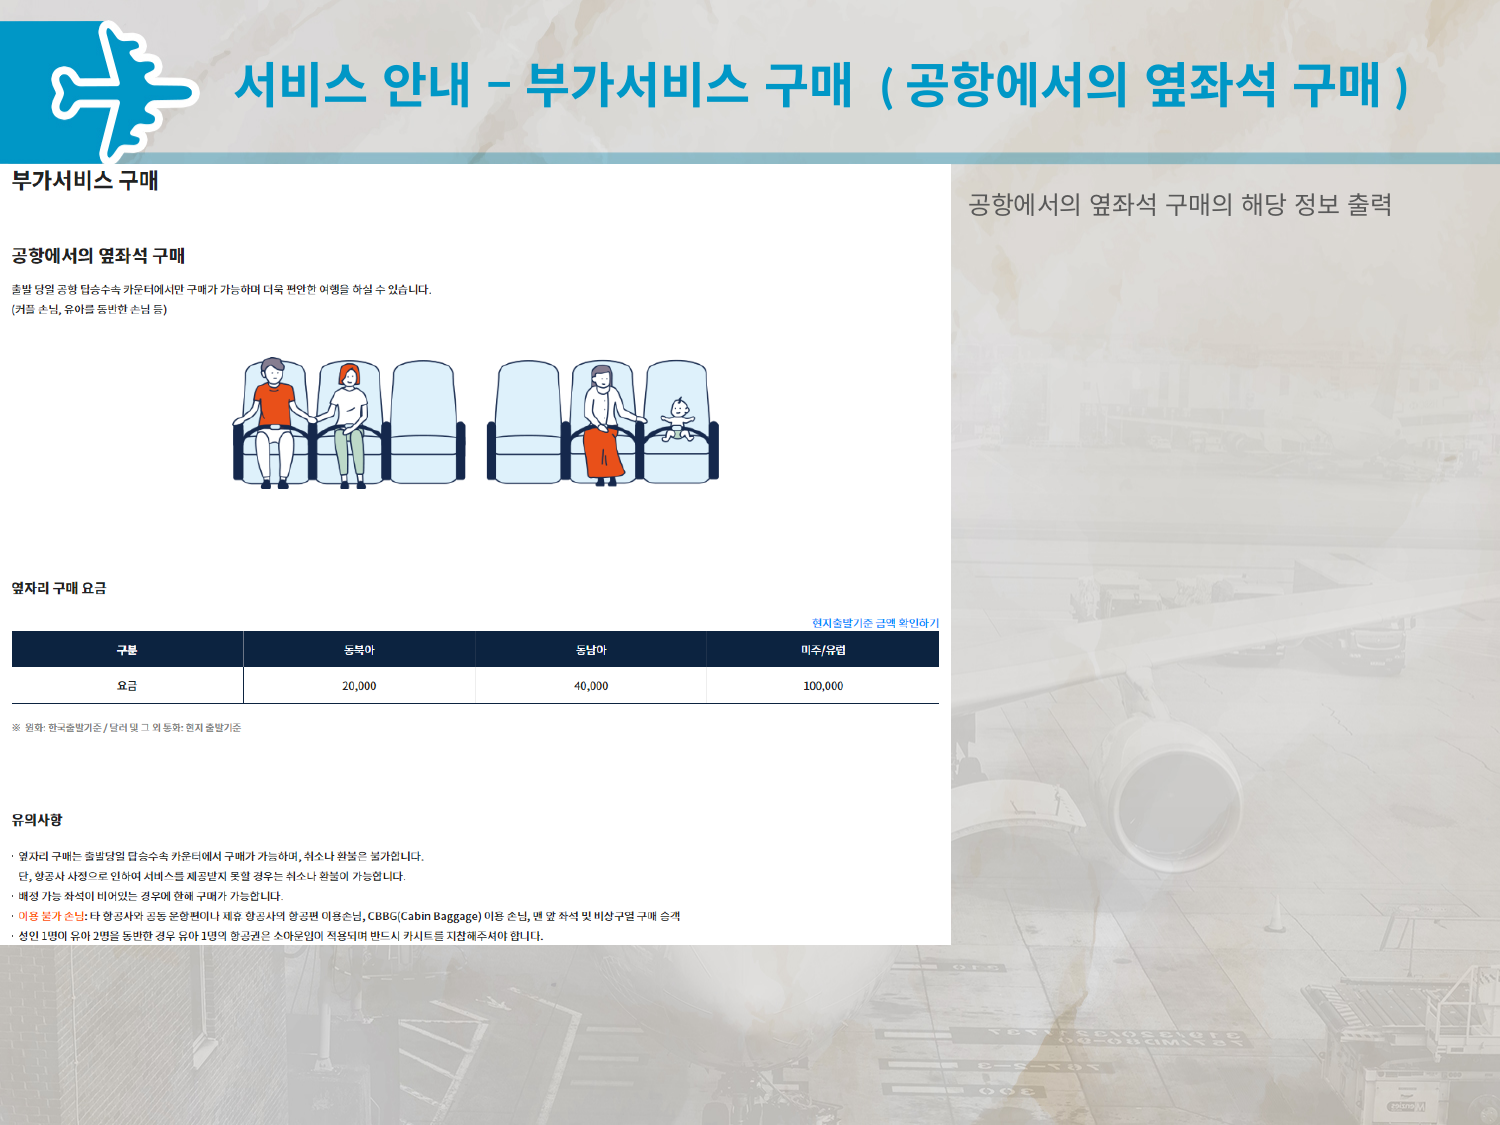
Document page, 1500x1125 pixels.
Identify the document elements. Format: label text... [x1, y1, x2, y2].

picture [0, 0, 1500, 1125]
list 공항에서의 옆좌석 구매의 해당 정보 출력 [956, 182, 1500, 244]
title 서비스 안내 – 부가서비스 구매 (공항에서의 옆좌석 구매) [218, 18, 1444, 150]
